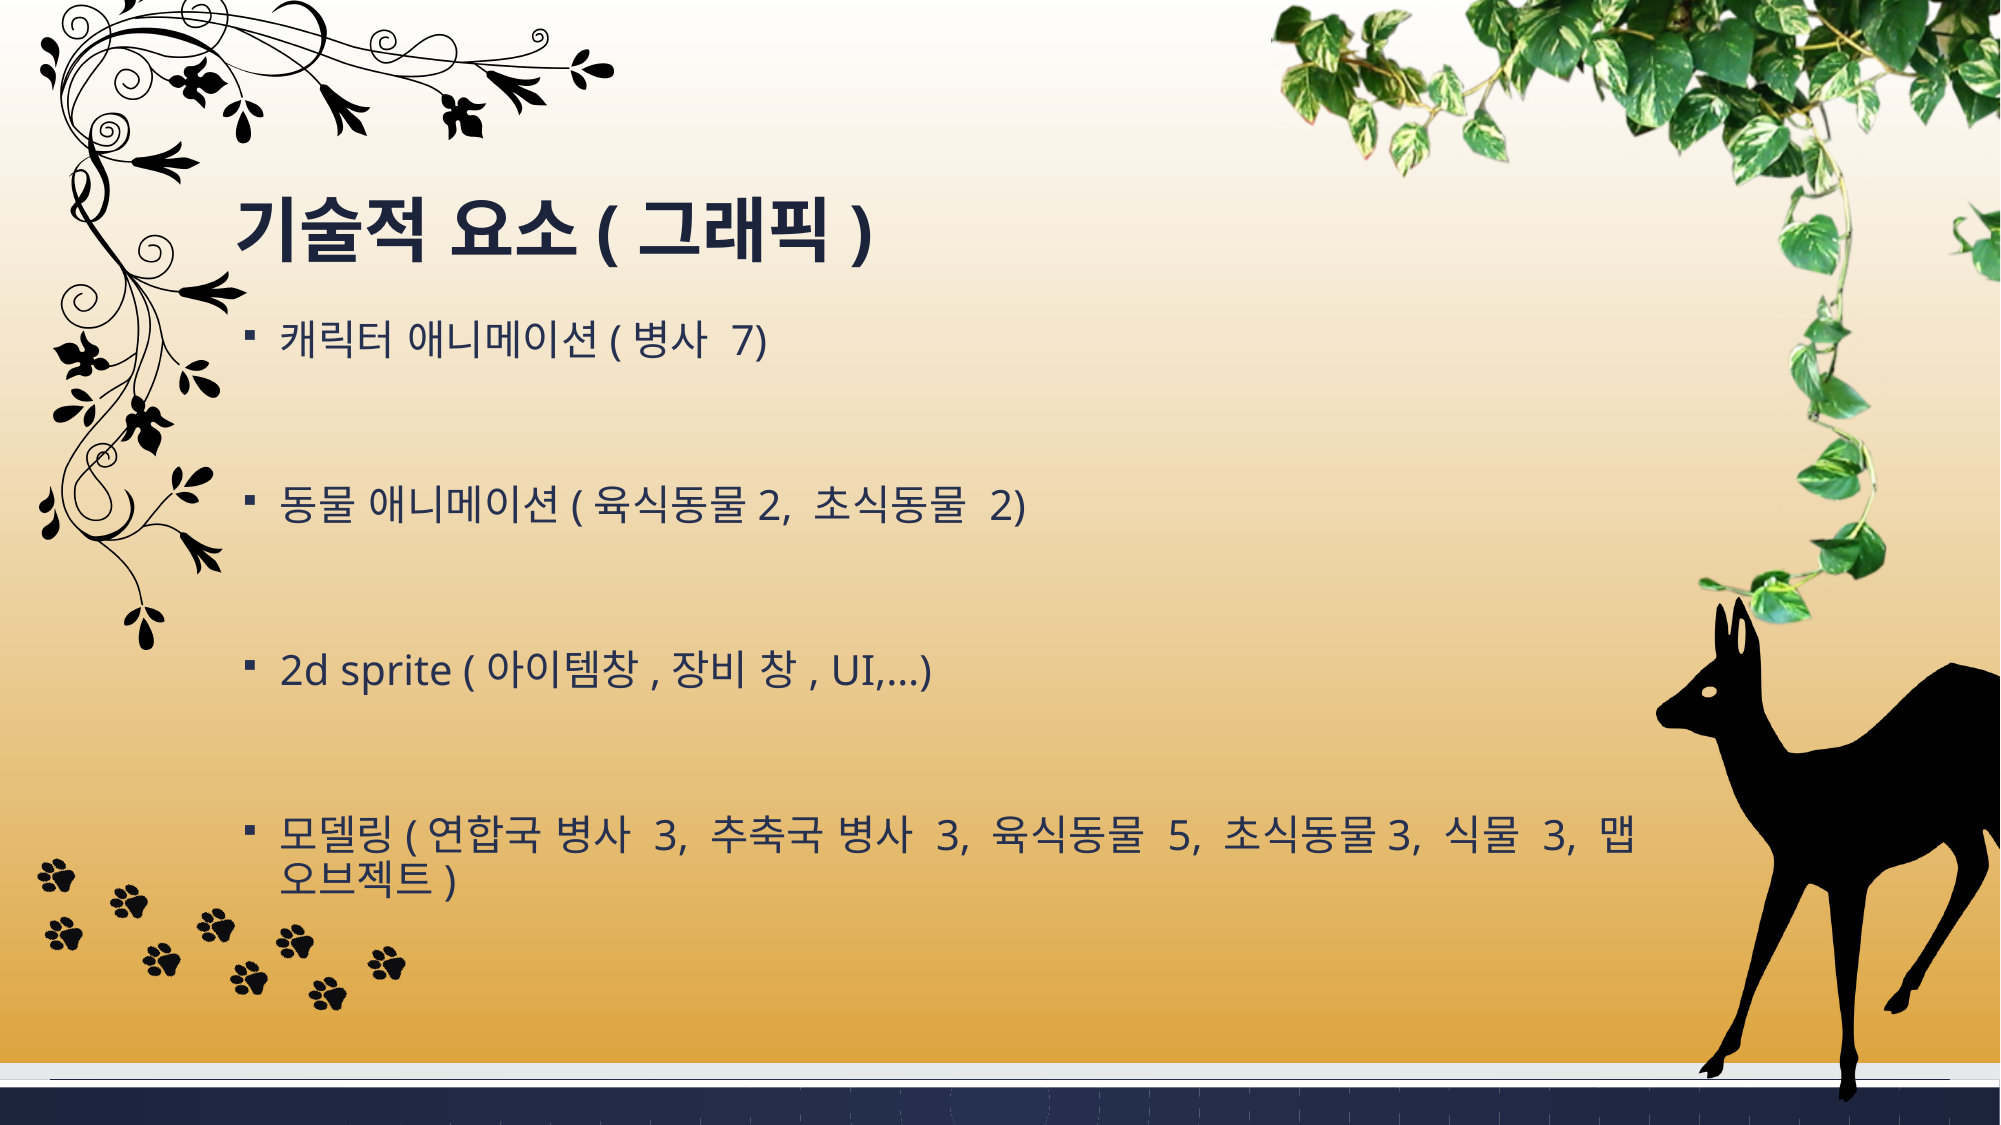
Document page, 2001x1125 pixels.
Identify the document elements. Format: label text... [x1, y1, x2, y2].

title 기술적 요소(그래픽) [219, 76, 1780, 279]
list 캐릭터 애니메이션(병사 7) 동물 애니메이션(육식동물2, 초식동물 2) 2d sprite (아이템창,장비 창, UI,…) 모델링(연합국 병사 3, 추축국 병사 3, 육식동물 5, 초식동물3, 식물 3, 맵 오브젝트) [219, 311, 1780, 917]
picture [0, 717, 451, 1125]
picture [1656, 597, 2000, 1102]
